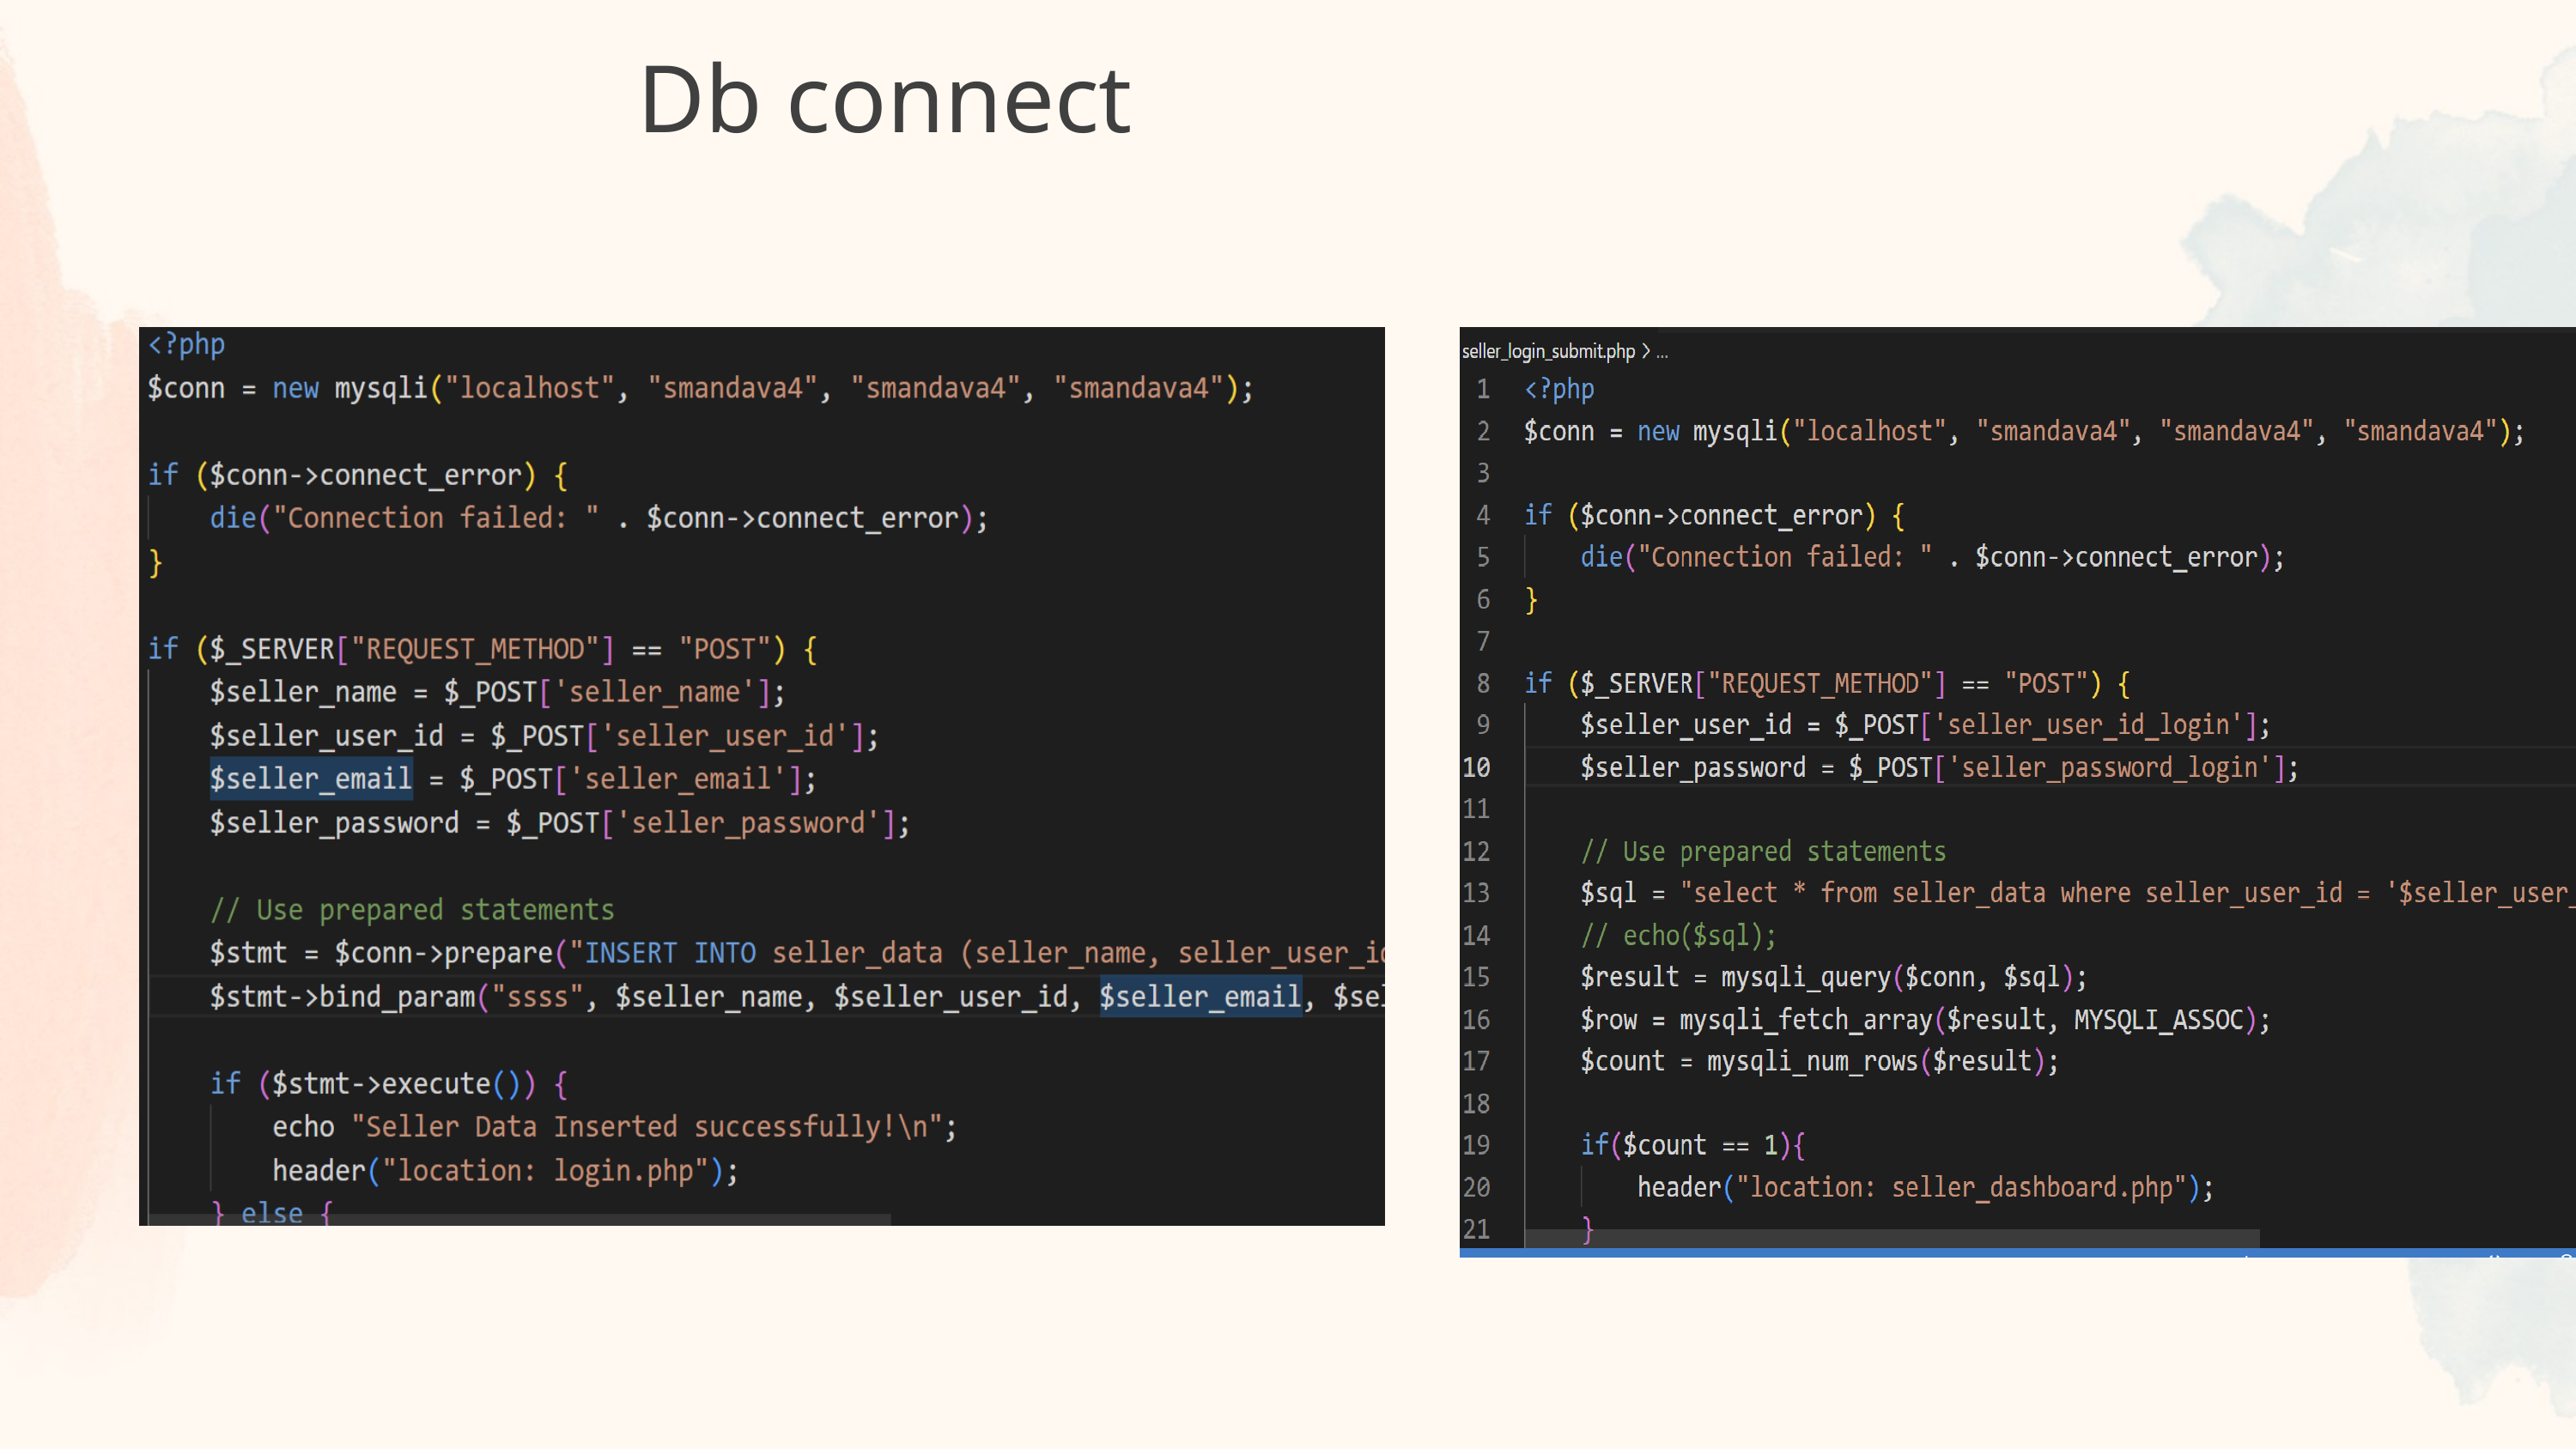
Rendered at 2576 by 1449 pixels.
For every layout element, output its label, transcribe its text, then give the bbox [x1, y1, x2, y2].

title Db connect [637, 39, 1923, 265]
picture [0, 0, 2576, 1449]
